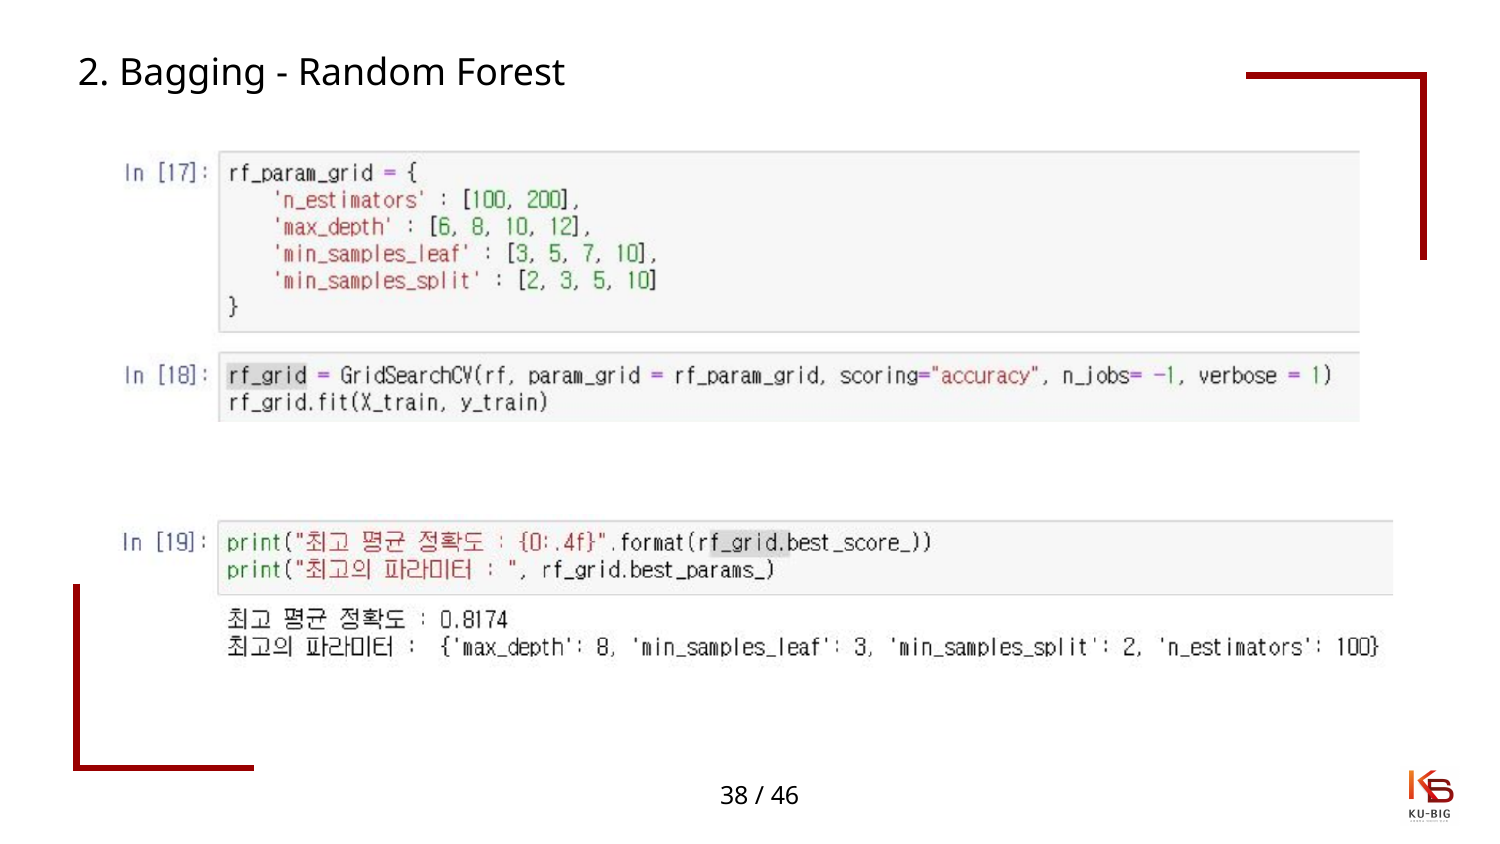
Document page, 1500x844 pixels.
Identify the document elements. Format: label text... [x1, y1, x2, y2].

picture [106, 489, 1394, 701]
text_box 2. Bagging - Random Forest [63, 40, 853, 101]
picture [119, 130, 1360, 423]
picture [1400, 766, 1460, 826]
slide_number 38 / 46 [705, 763, 818, 829]
